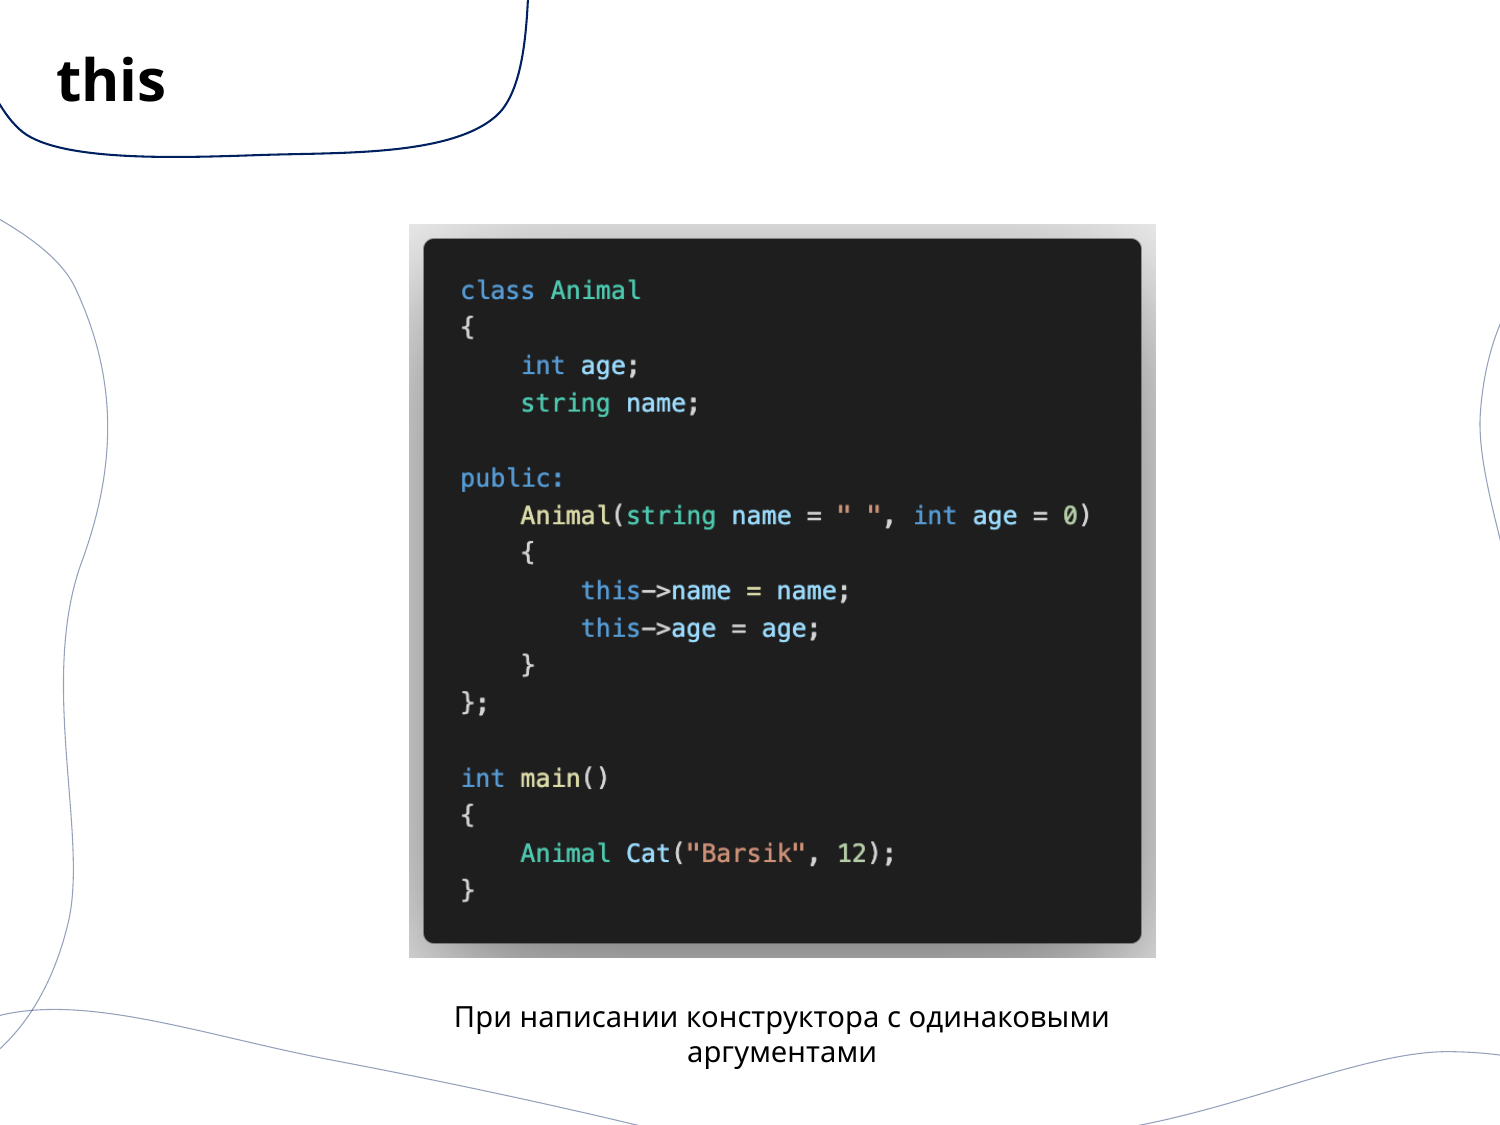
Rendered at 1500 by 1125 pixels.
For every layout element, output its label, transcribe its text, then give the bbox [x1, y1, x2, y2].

text_box [0, 0, 529, 158]
text_box [1478, 321, 1500, 544]
text_box [0, 218, 109, 1014]
text_box [1135, 1050, 1500, 1125]
text_box [0, 1008, 641, 1125]
text_box При написании конструктора с одинаковыми аргументами [365, 991, 1200, 1076]
picture [409, 224, 1156, 958]
